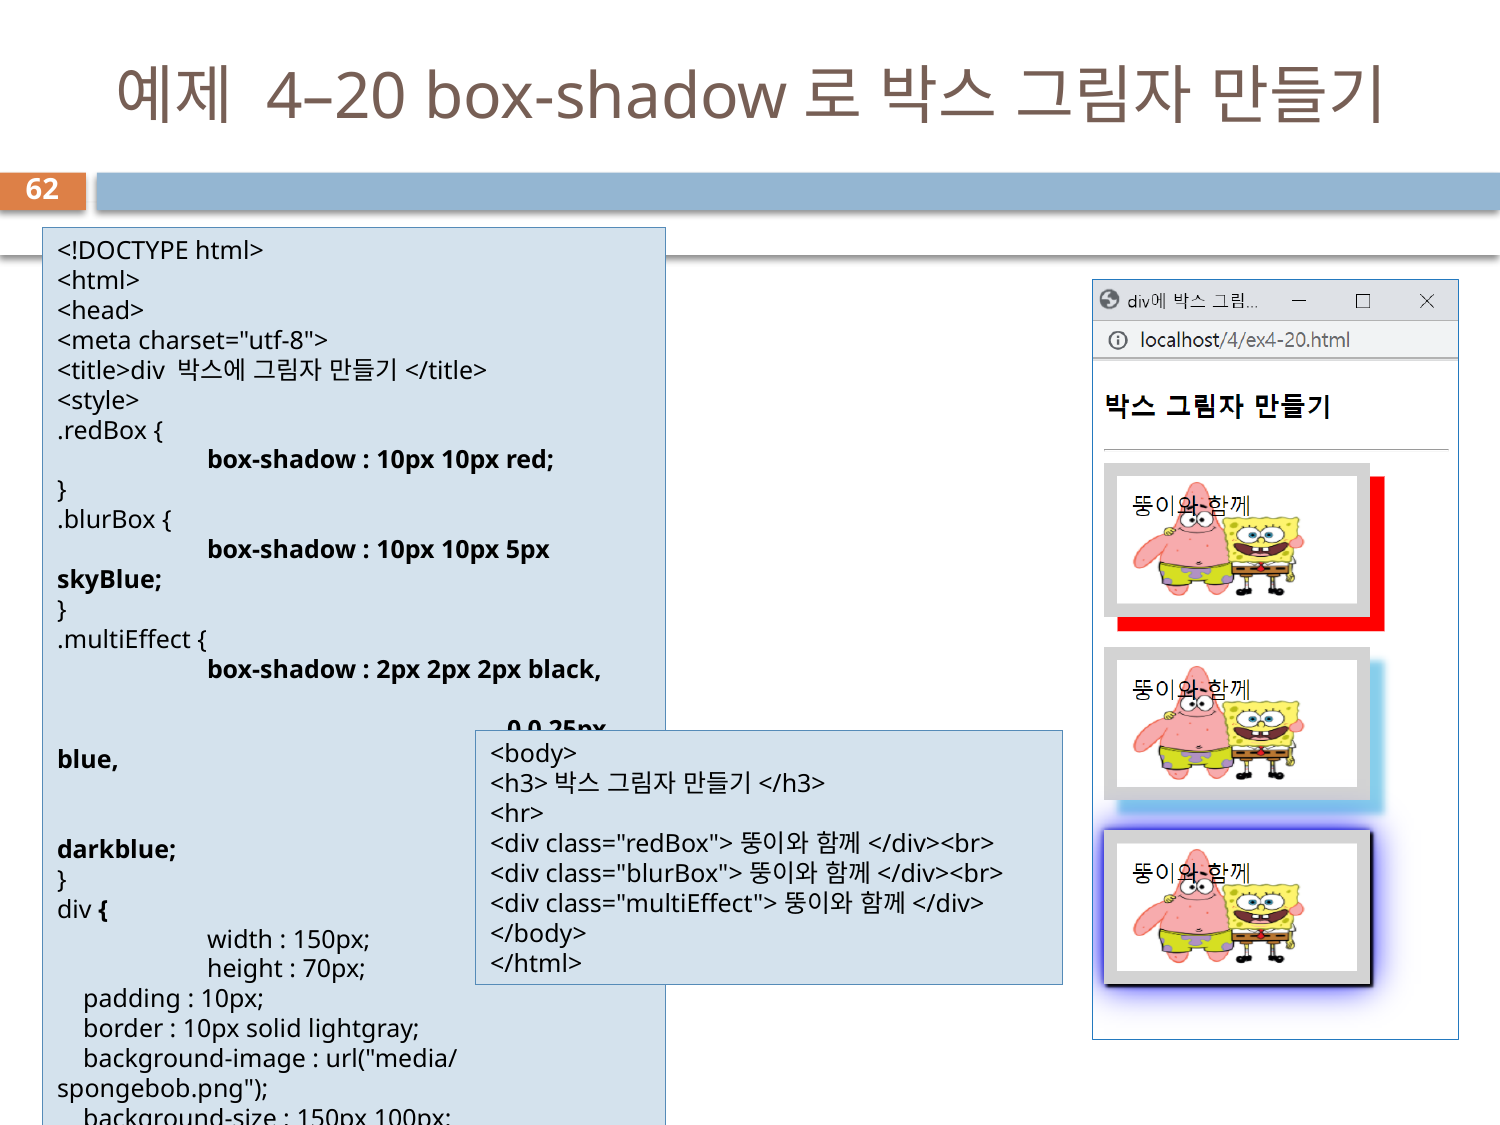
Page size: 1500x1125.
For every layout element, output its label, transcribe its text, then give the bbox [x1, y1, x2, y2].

text_box <!DOCTYPE html> <html> <head> <meta charset="utf-8"> <title>div 박스에 그림자 만들기</title> <style> .redBox { box-shadow : 10px 10px red; } .blurBox { box-shadow : 10px 10px 5px skyBlue; } .multiEffect { box-shadow : 2px 2px 2px black, 0 0 25px blue, 0 0 5px darkblue; } div { width : 150px; height : 70px; padding : 10px; border : 10px solid lightgray; background-image : url("media/spongebob.png"); background-size : 150px 100px; background-repeat : no-repeat; } </style> </head> [42, 227, 666, 1125]
picture [1092, 280, 1458, 1040]
title 예제 4–20 box-shadow로 박스 그림자 만들기 [100, 37, 1438, 149]
text_box <body> <h3>박스 그림자 만들기</h3> <hr> <div class="redBox">뚱이와 함께</div><br> <div class="blurBox">뚱이와 함께</div><br> <div class="multiEffect">뚱이와 함께</div> </body> </html> [475, 730, 1063, 985]
slide_number 62 [0, 170, 87, 211]
